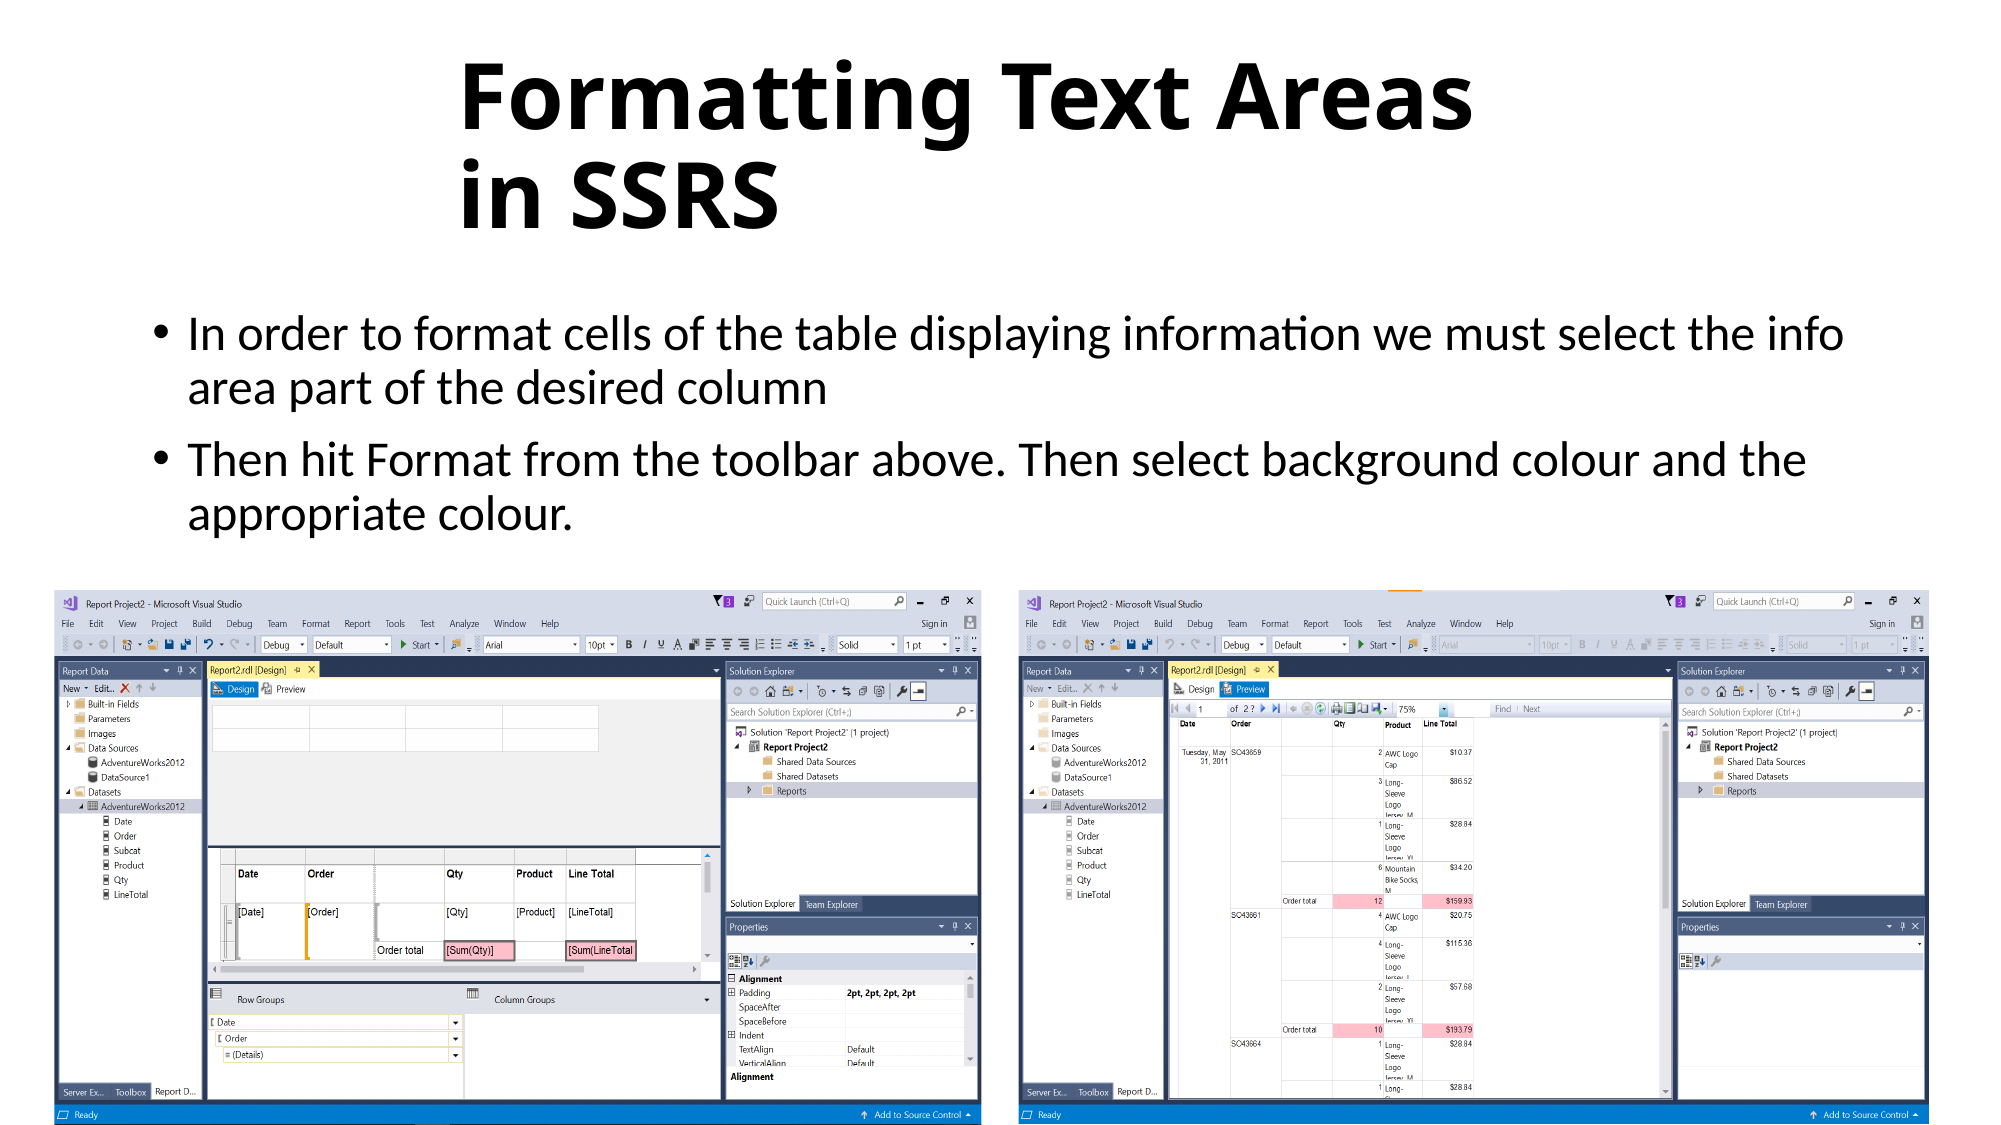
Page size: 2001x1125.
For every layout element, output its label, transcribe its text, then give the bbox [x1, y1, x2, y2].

title Formatting Text Areas in SSRS [442, 40, 1558, 259]
list In order to format cells of the table displaying information we must select the info area part of the desired column Then hit Format from the toolbar above. Then select background colour and the appropriate colour. [137, 299, 1863, 550]
picture [54, 590, 982, 1125]
picture [1018, 590, 1930, 1124]
